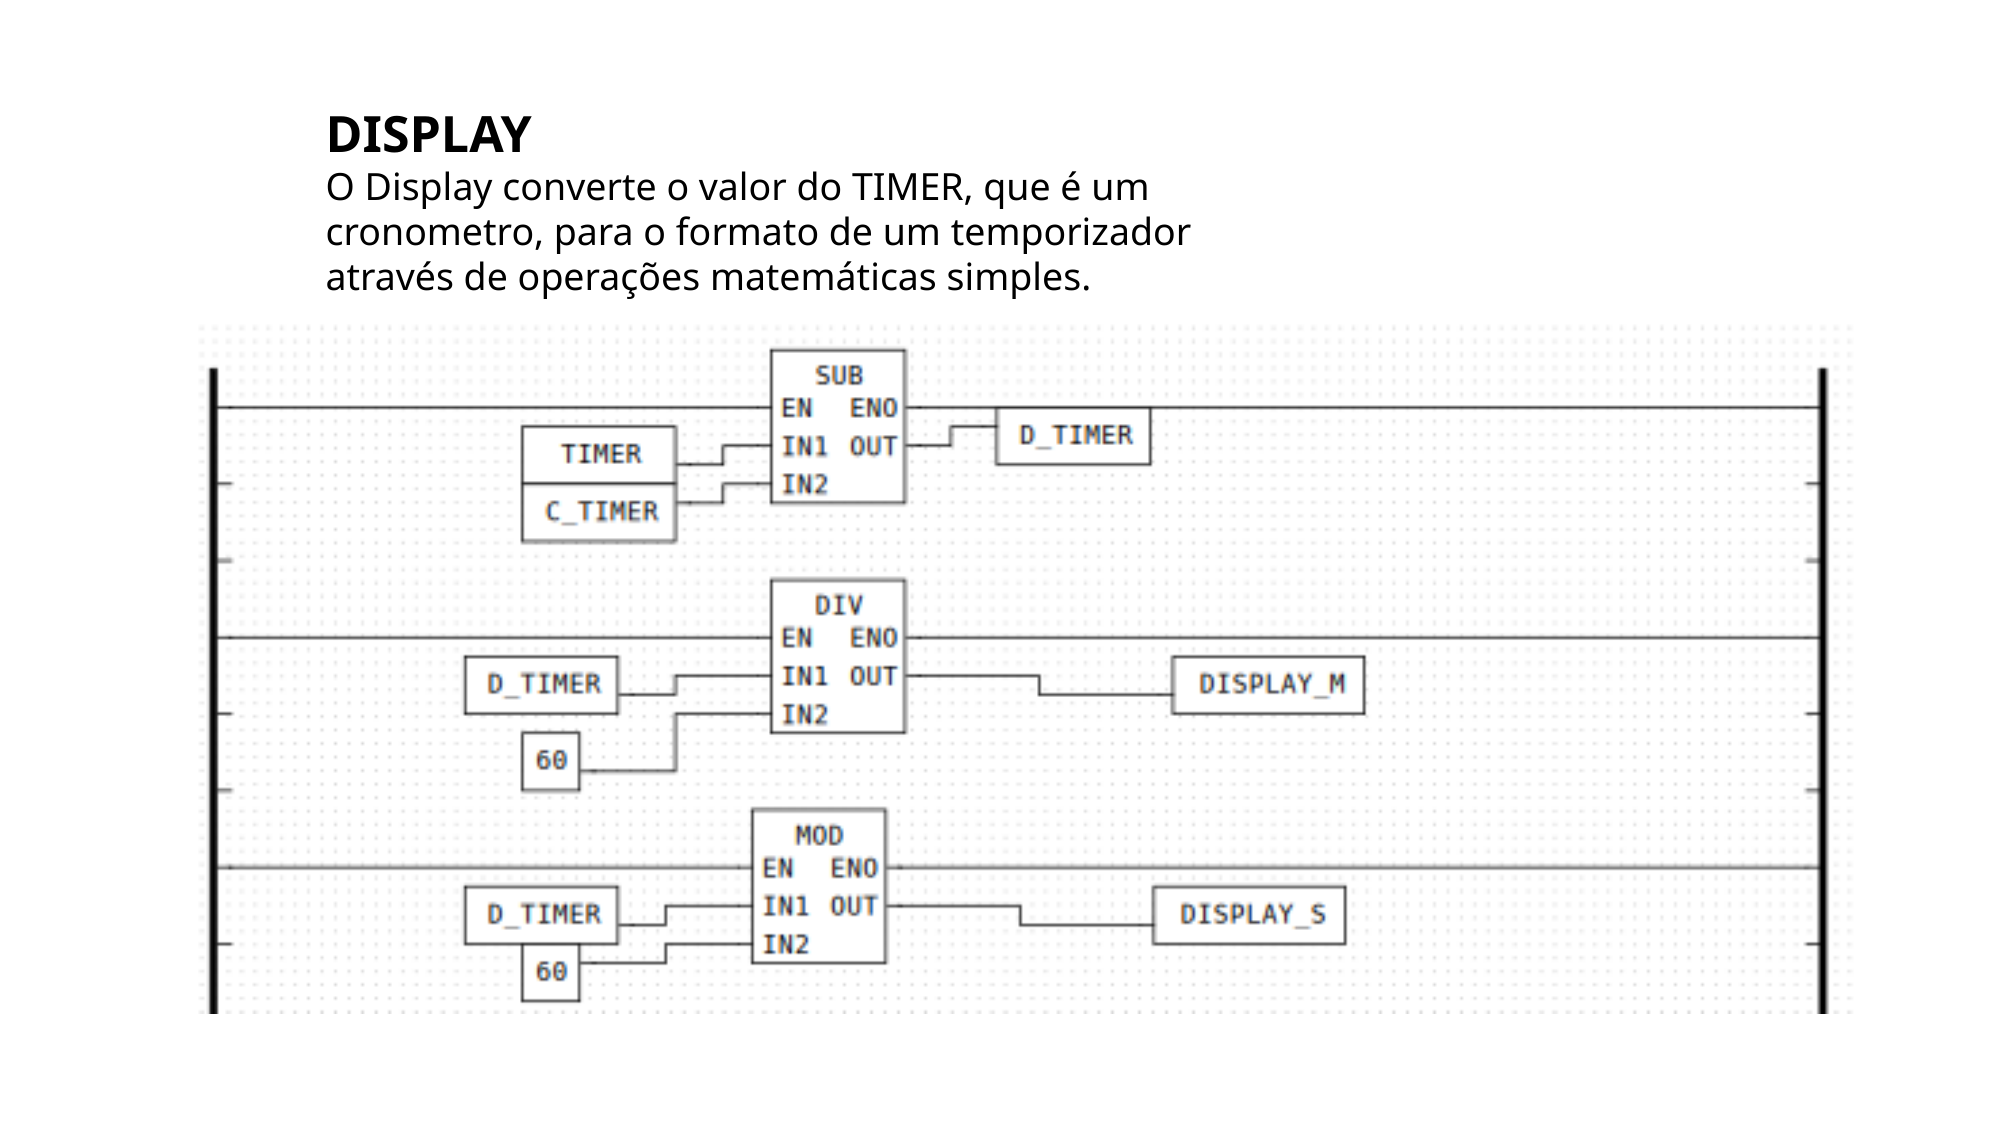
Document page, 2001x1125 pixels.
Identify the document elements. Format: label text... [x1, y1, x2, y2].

picture [197, 323, 1860, 1015]
text_box DISPLAY O Display converte o valor do TIMER, que é um cronometro, para o formato de um temporizador através de operações matemáticas simples. [310, 35, 1311, 305]
